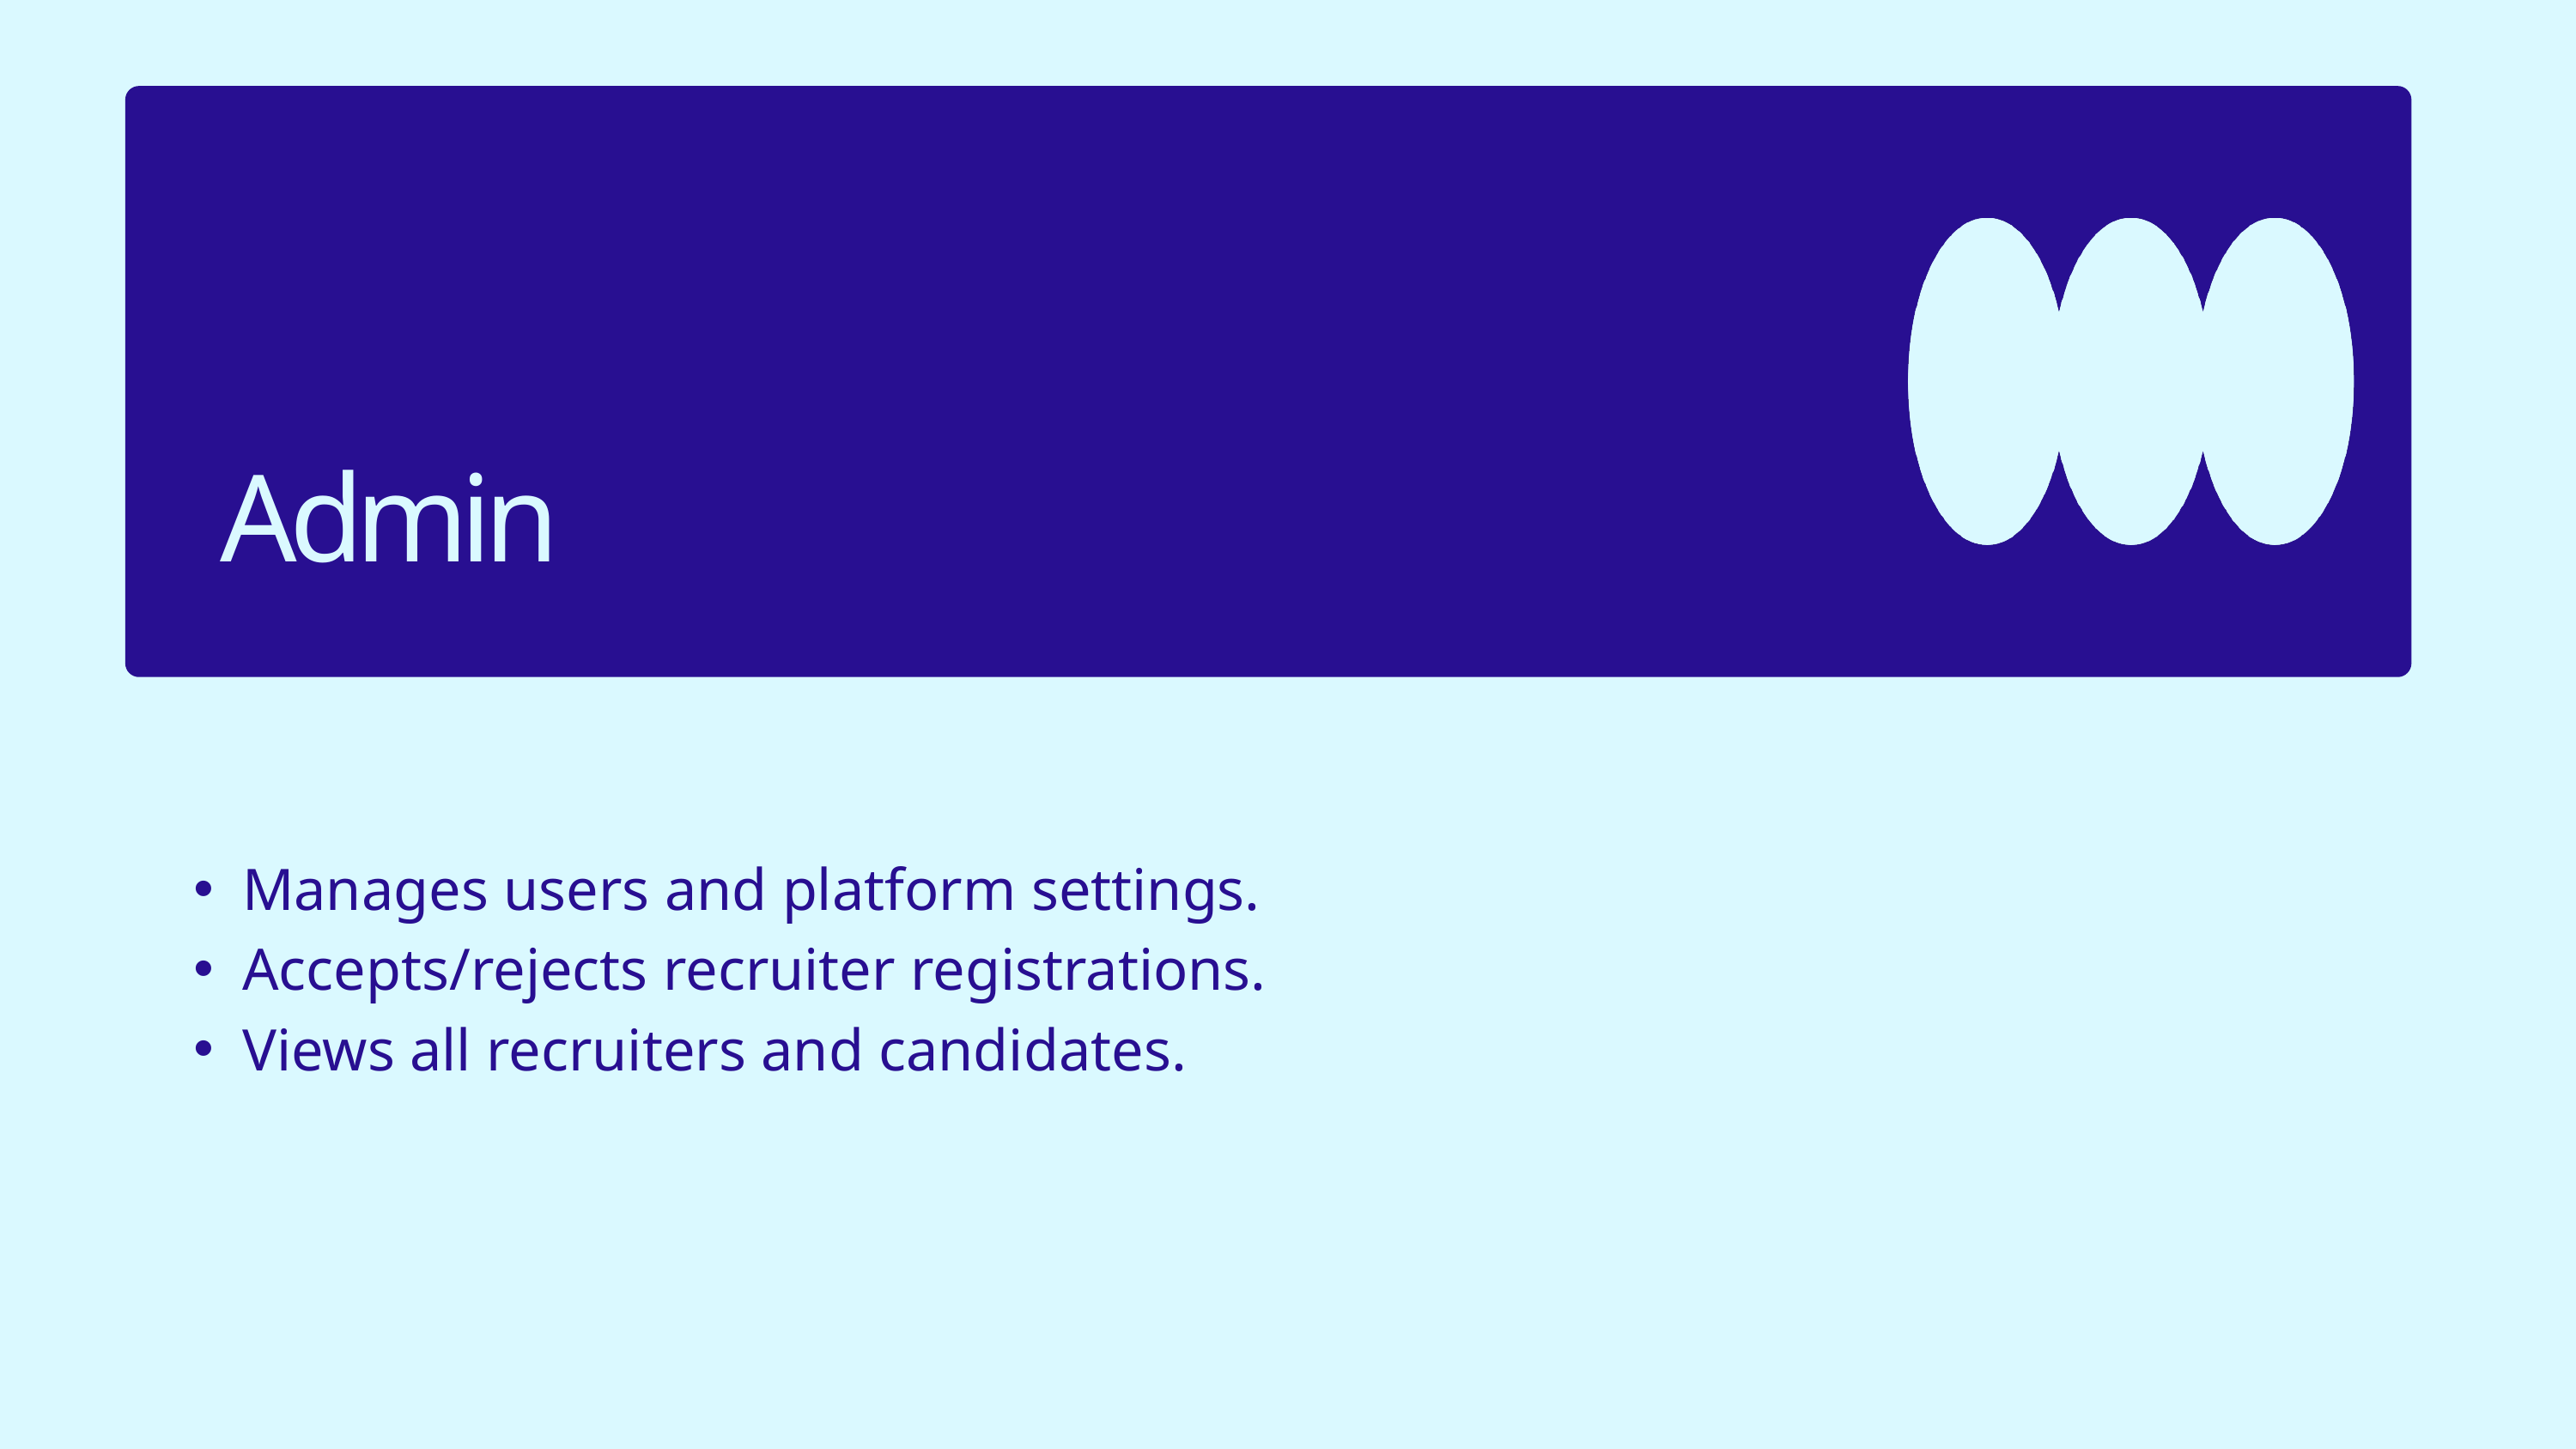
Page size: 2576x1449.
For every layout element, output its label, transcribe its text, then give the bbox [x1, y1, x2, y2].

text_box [125, 85, 2412, 677]
text_box Manages users and platform settings. Accepts/rejects recruiter registrations. Views all recruiters and candidates. [144, 761, 1606, 1243]
